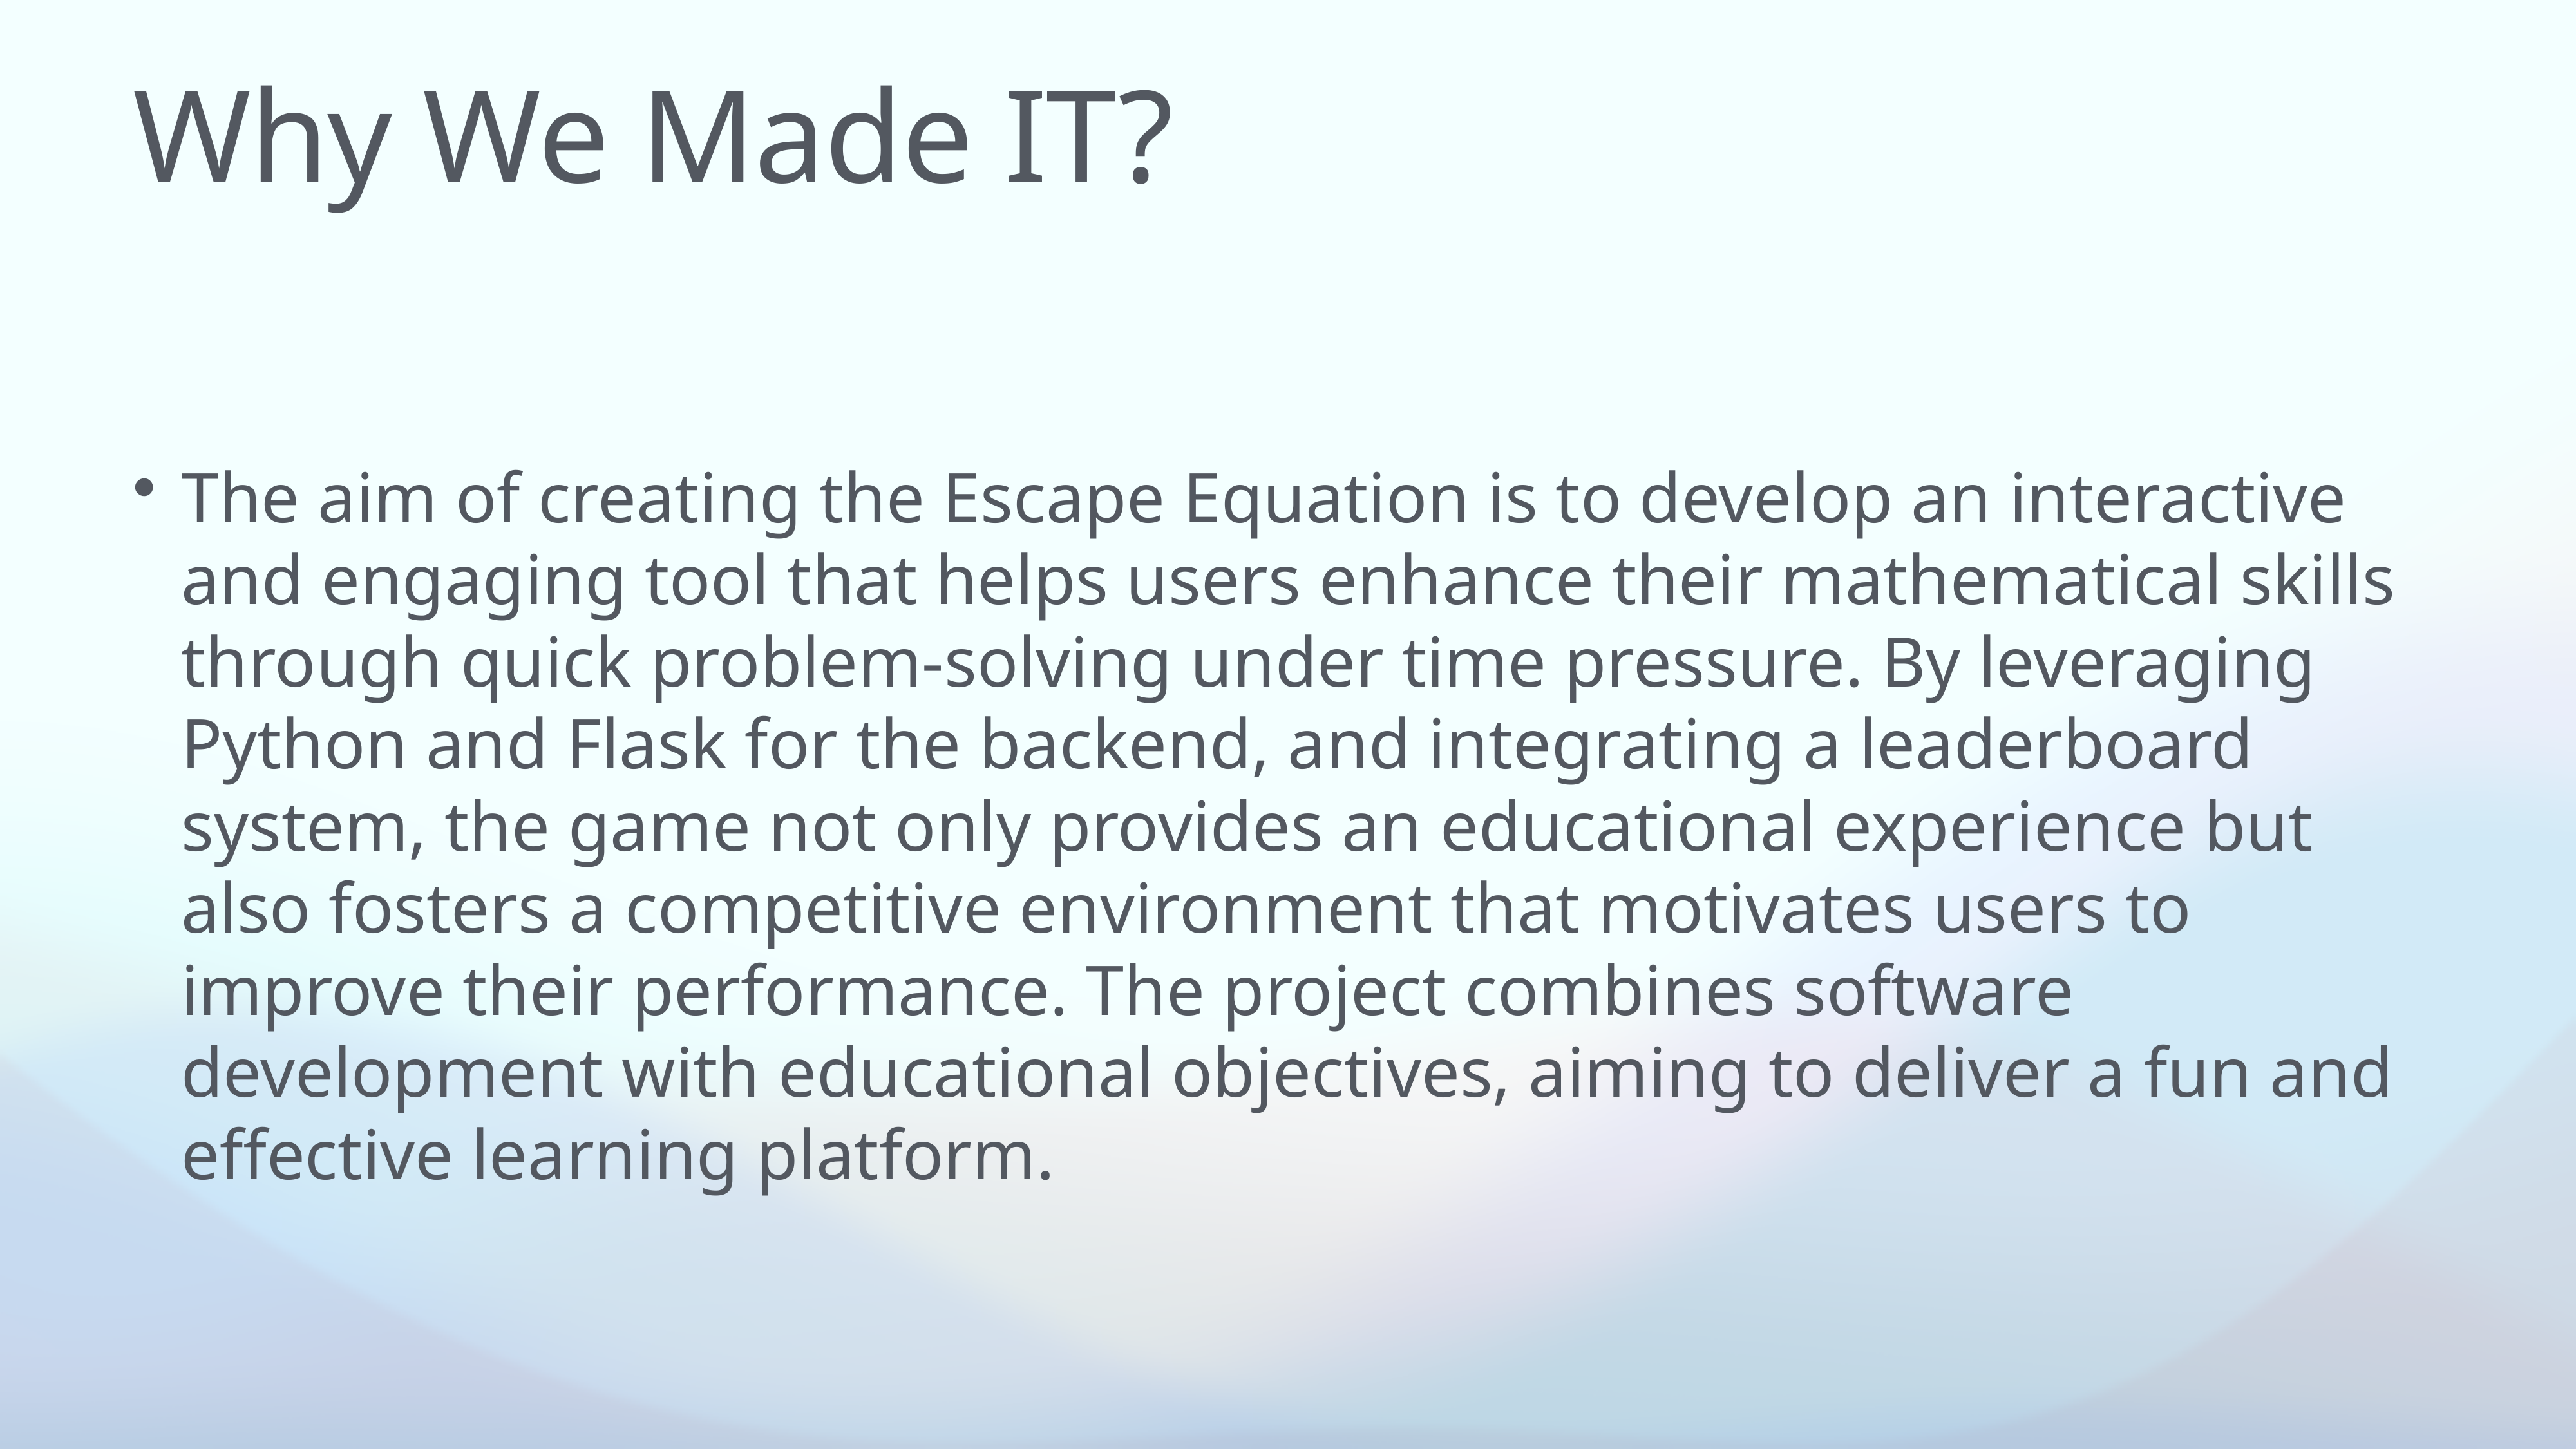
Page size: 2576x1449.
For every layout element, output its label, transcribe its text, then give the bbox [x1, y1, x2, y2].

title Why We Made IT? [127, 66, 2449, 246]
list The aim of creating the Escape Equation is to develop an interactive and engaging tool that helps users enhance their mathematical skills through quick problem-solving under time pressure. By leveraging Python and Flask for the backend, and integrating a leaderboard system, the game not only provides an educational experience but also fosters a competitive environment that motivates users to improve their performance. The project combines software development with educational objectives, aiming to deliver a fun and effective learning platform. [127, 448, 2449, 1321]
picture [0, 0, 2576, 1449]
